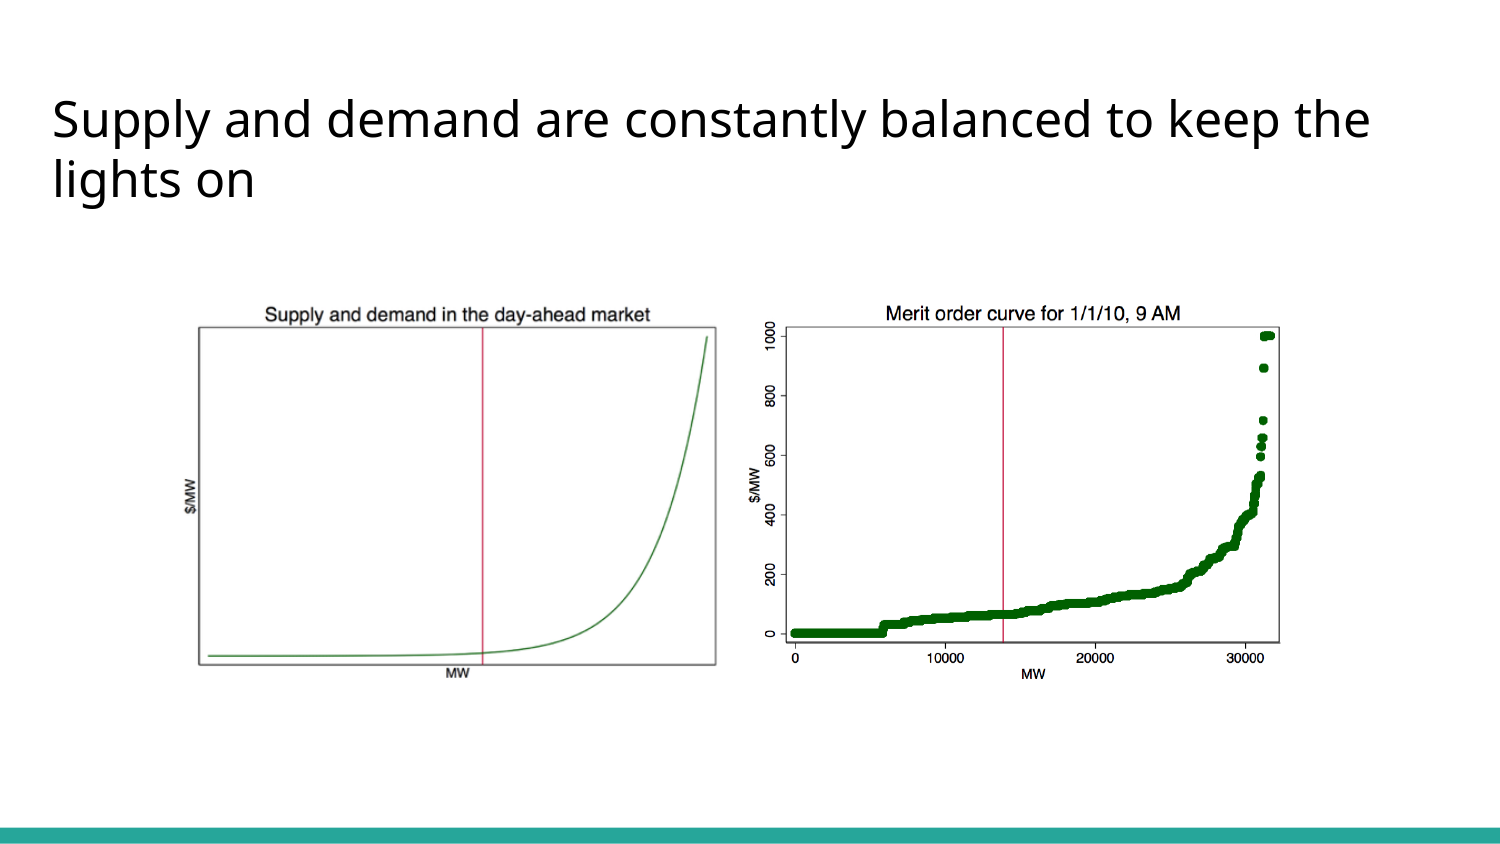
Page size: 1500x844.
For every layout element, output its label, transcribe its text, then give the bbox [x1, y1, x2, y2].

picture [166, 287, 1295, 699]
title Supply and demand are constantly balanced to keep the lights on [37, 72, 1463, 174]
